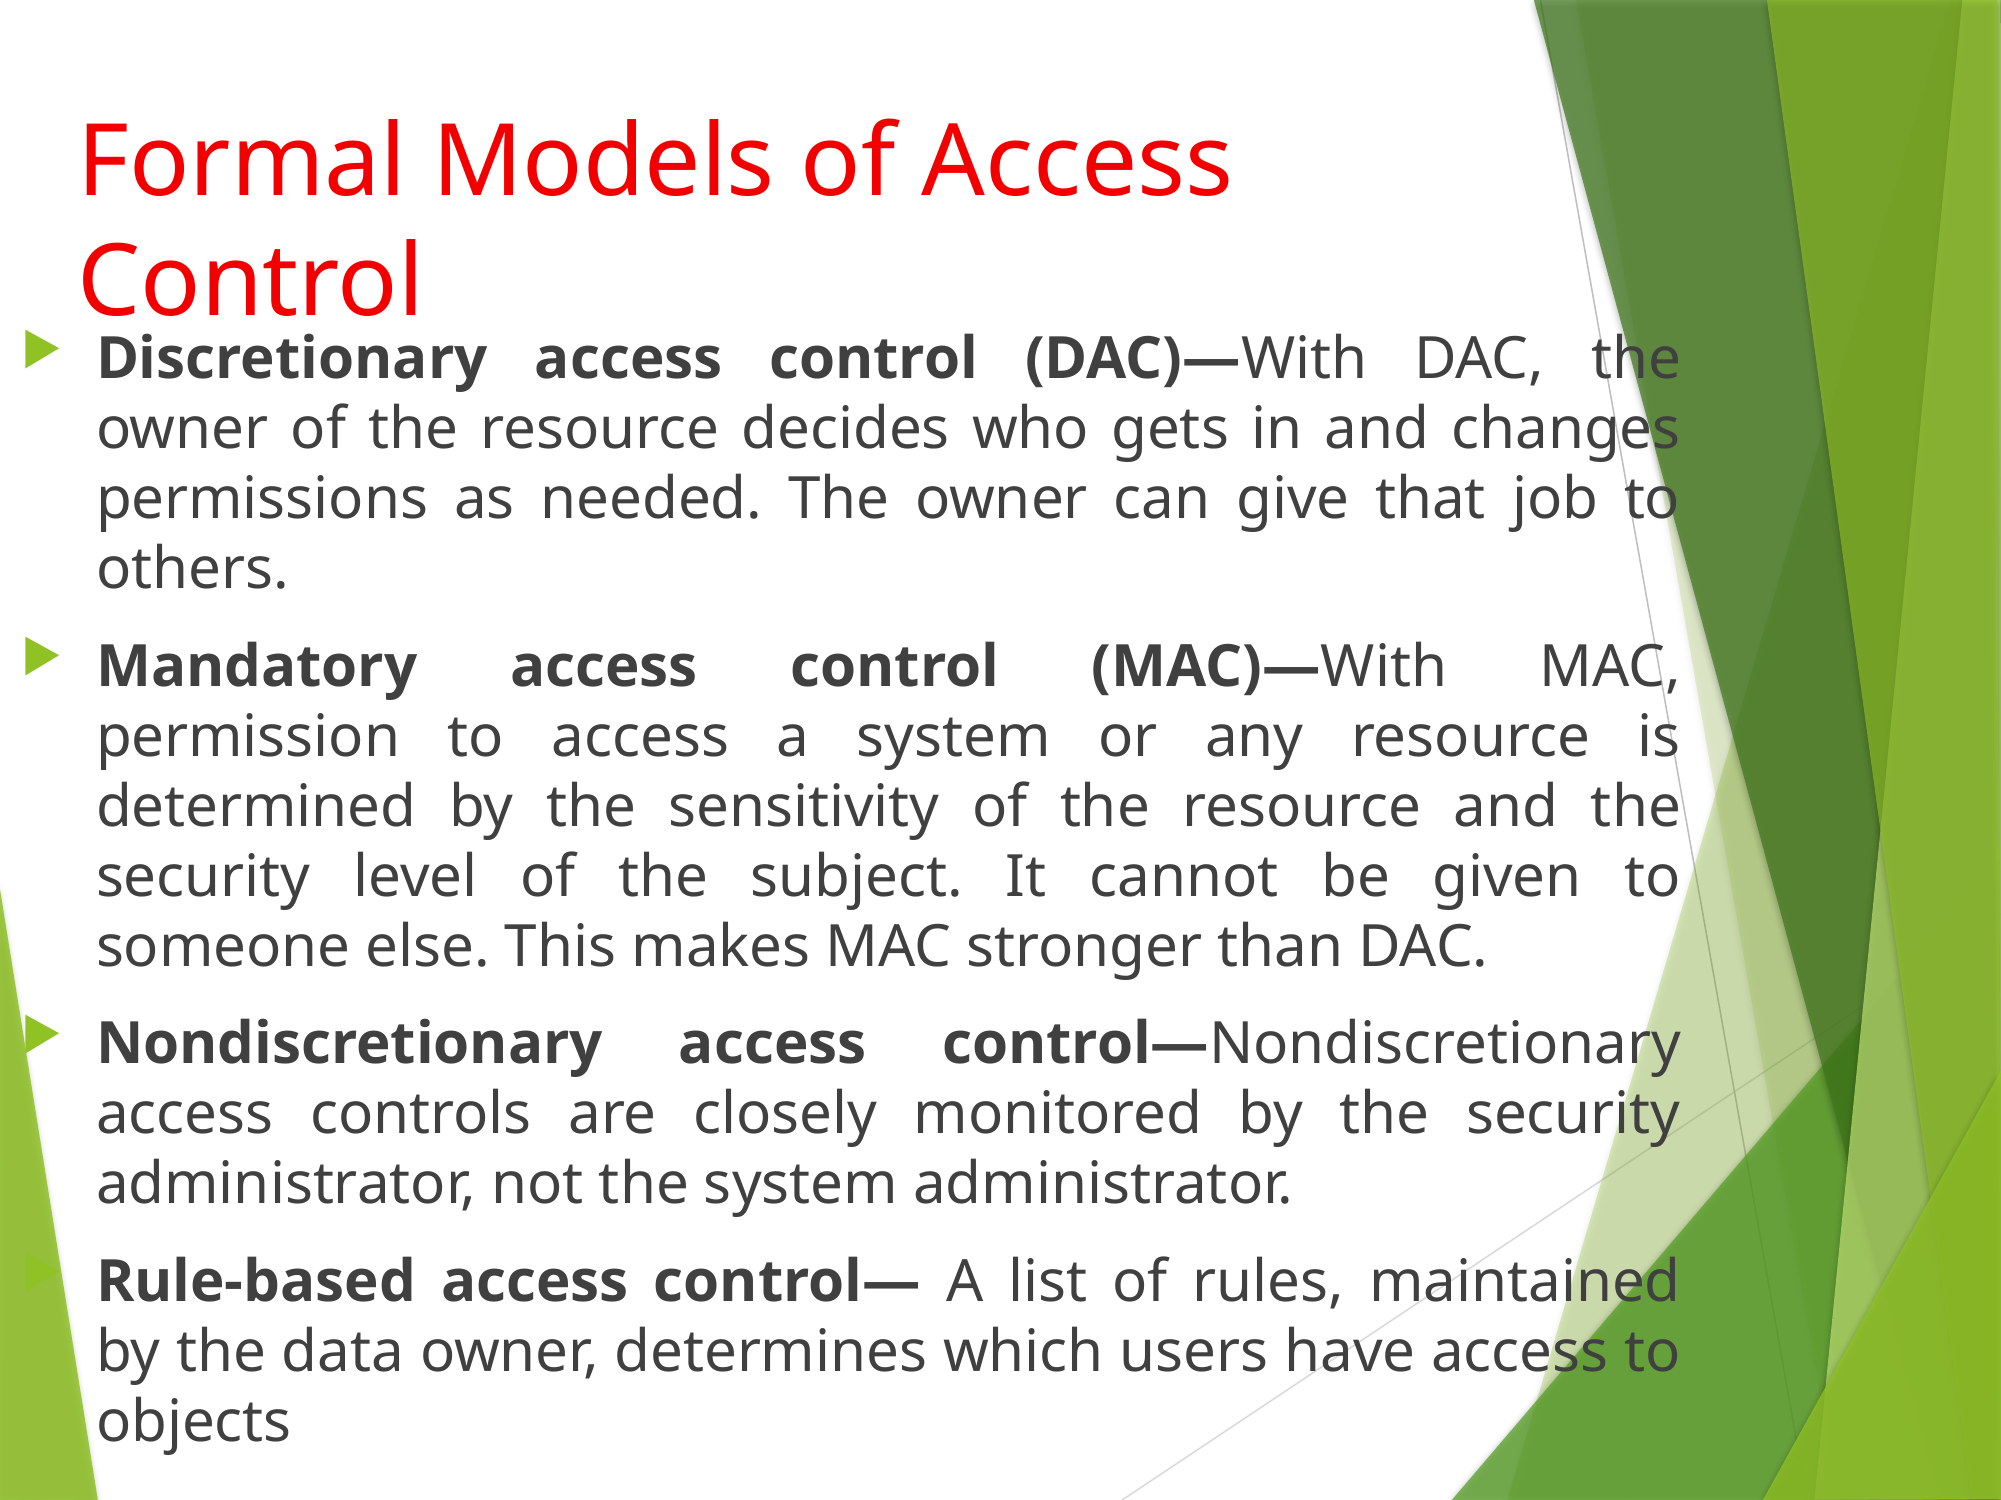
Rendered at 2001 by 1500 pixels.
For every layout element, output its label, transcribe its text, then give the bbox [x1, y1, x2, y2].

title Formal Models of Access Control [62, 87, 1555, 242]
list Discretionary access control (DAC)—With DAC, the owner of the resource decides who gets in and changes permissions as needed. The owner can give that job to others. Mandatory access control (MAC)—With MAC, permission to access a system or any resource is determined by the sensitivity of the resource and the security level of the subject. It cannot be given to someone else. This makes MAC stronger than DAC. Nondiscretionary access control—Nondiscretionary access controls are closely monitored by the security administrator, not the system administrator. Rule-based access control— A list of rules, maintained by the data owner, determines which users have access to objects [6, 312, 1696, 1450]
